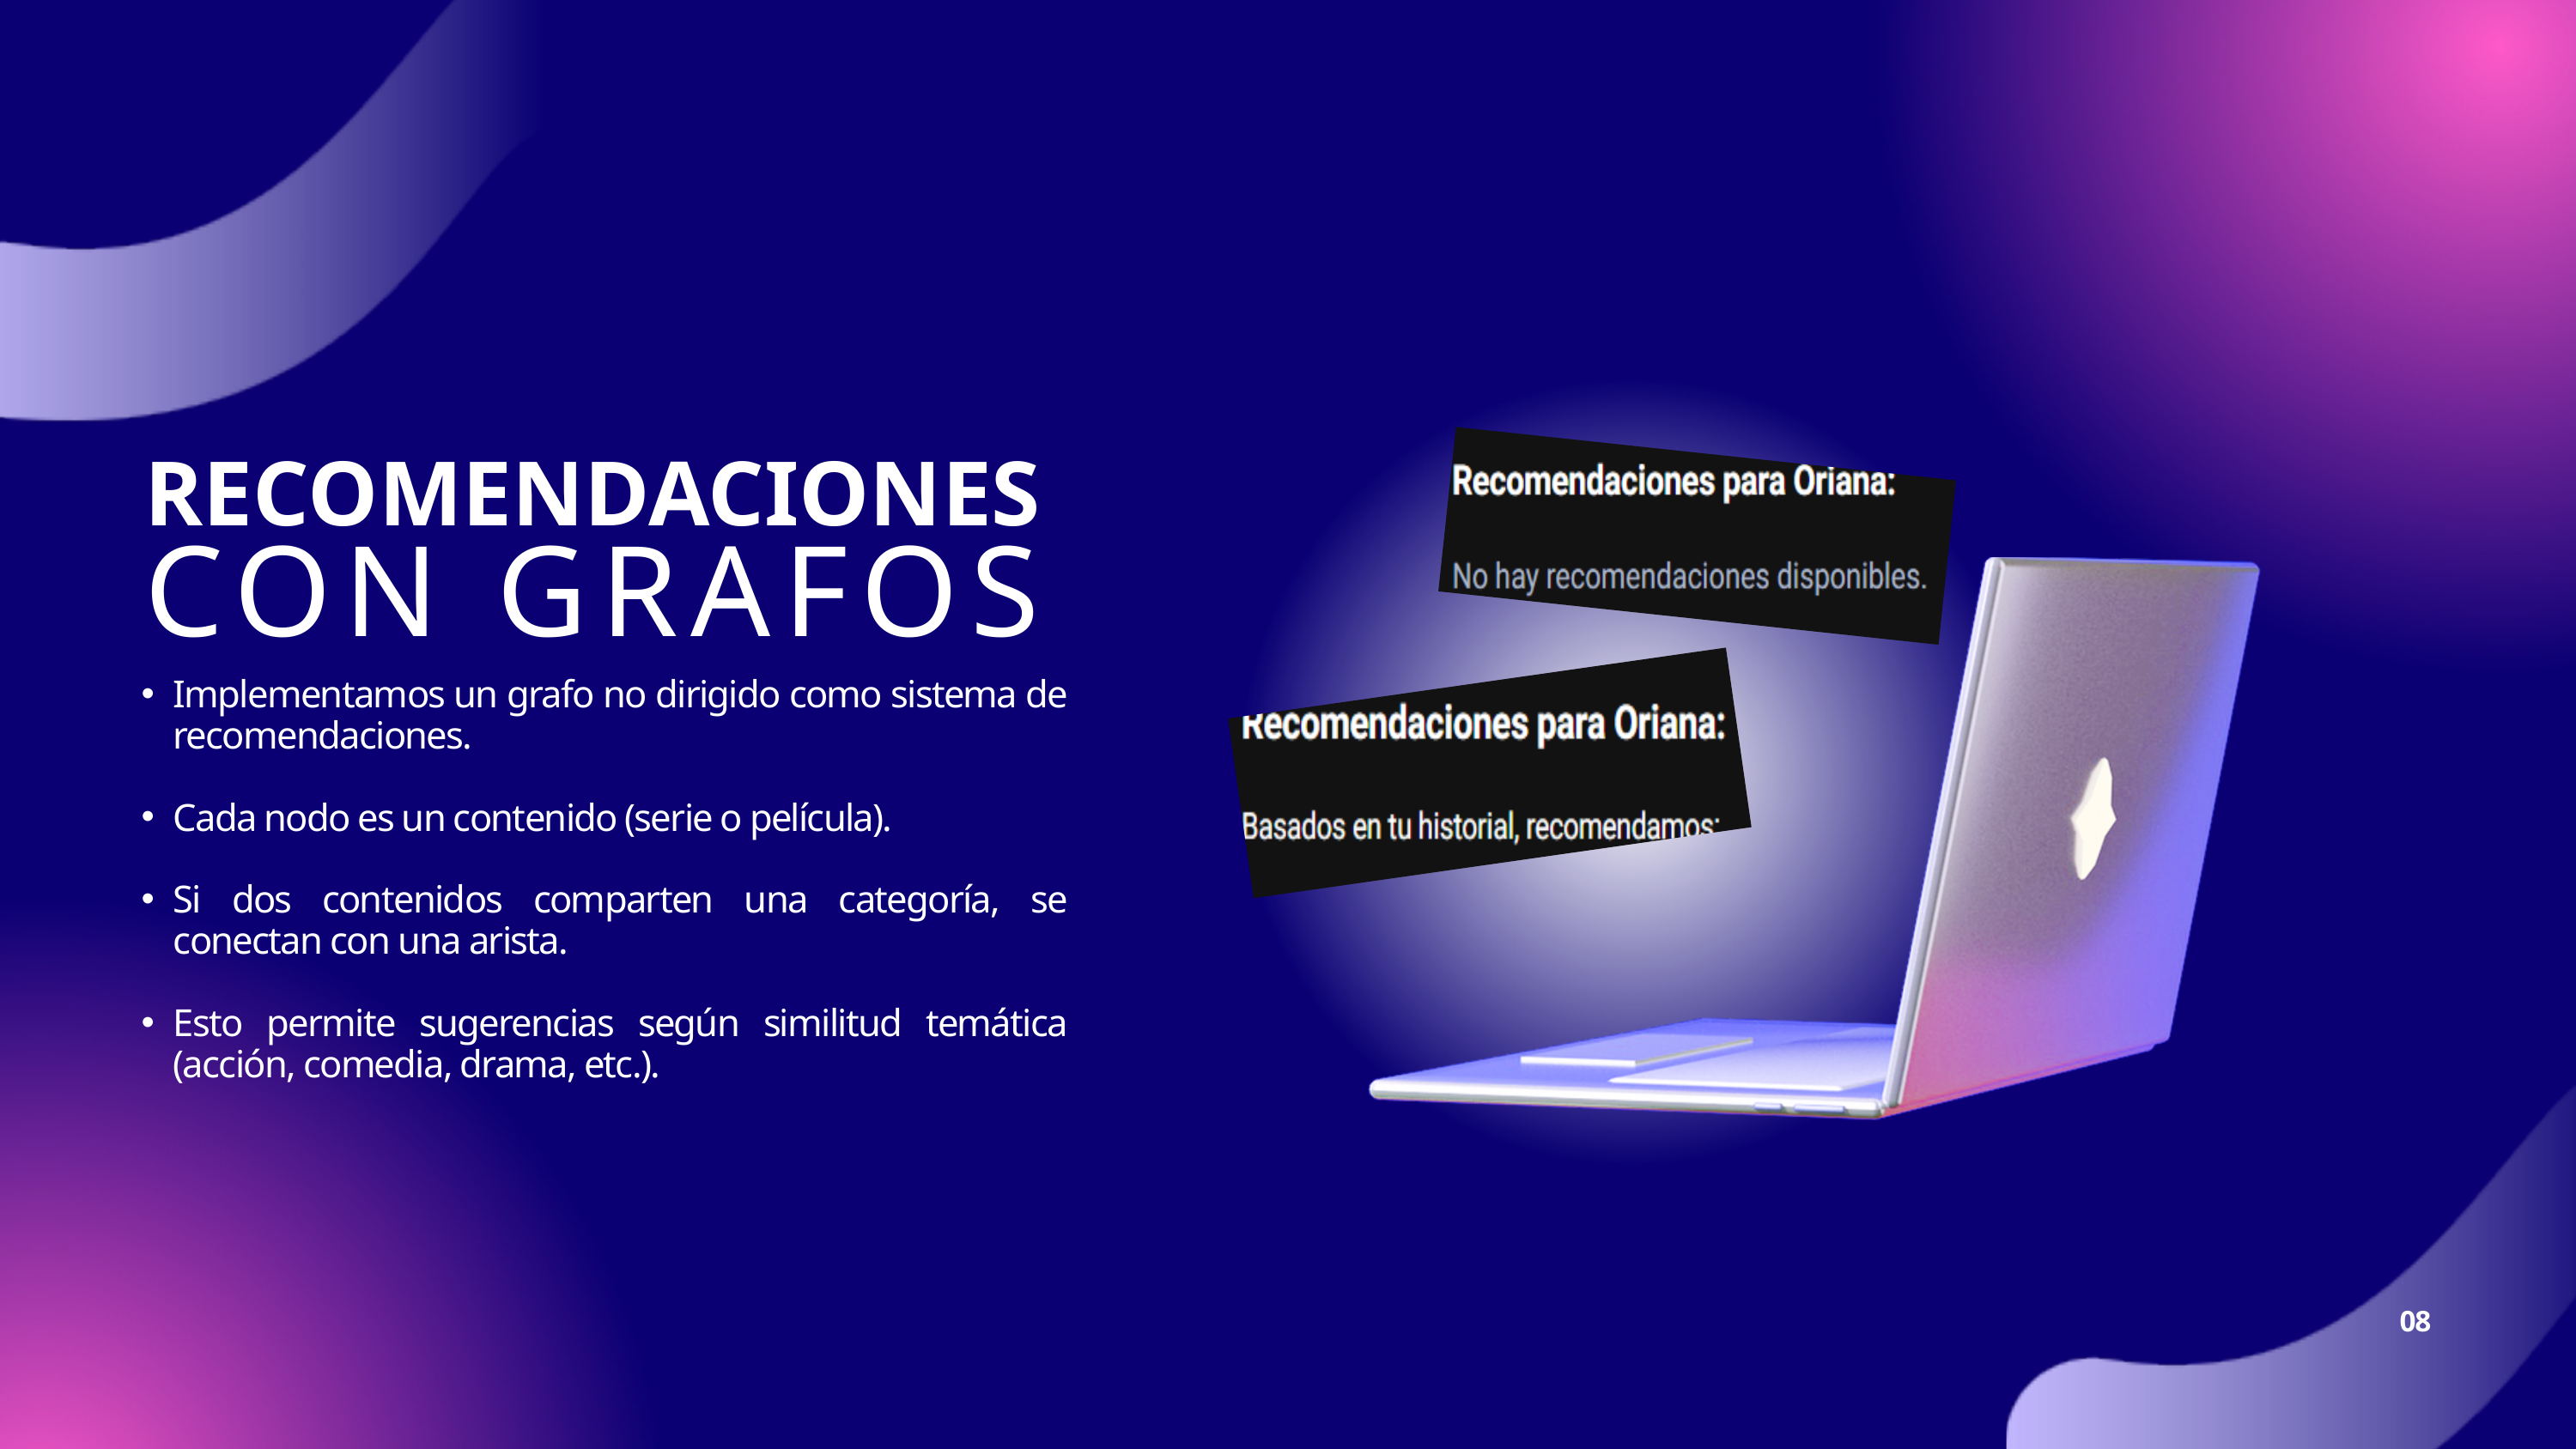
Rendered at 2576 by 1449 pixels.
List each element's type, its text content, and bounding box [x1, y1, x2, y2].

text_box [1438, 427, 1956, 646]
text_box 08 [2302, 1306, 2432, 1338]
text_box [2006, 992, 2576, 1449]
text_box [1871, 0, 2576, 676]
text_box RECOMENDACIONES [144, 419, 1168, 486]
text_box [0, 0, 589, 457]
text_box [1238, 797, 2006, 1167]
text_box CON GRAFOS [144, 486, 1349, 662]
text_box [1238, 379, 2026, 717]
text_box Implementamos un grafo no dirigido como sistema de recomendaciones. Cada nodo es un contenido (serie o película). Si dos contenidos comparten una categoría, se conectan con una arista. Esto permite sugerencias según similitud temática (acción, comedia, drama, etc.). [109, 674, 1067, 1121]
text_box [1228, 647, 1752, 899]
text_box [0, 895, 670, 1449]
text_box [1368, 557, 2261, 1120]
